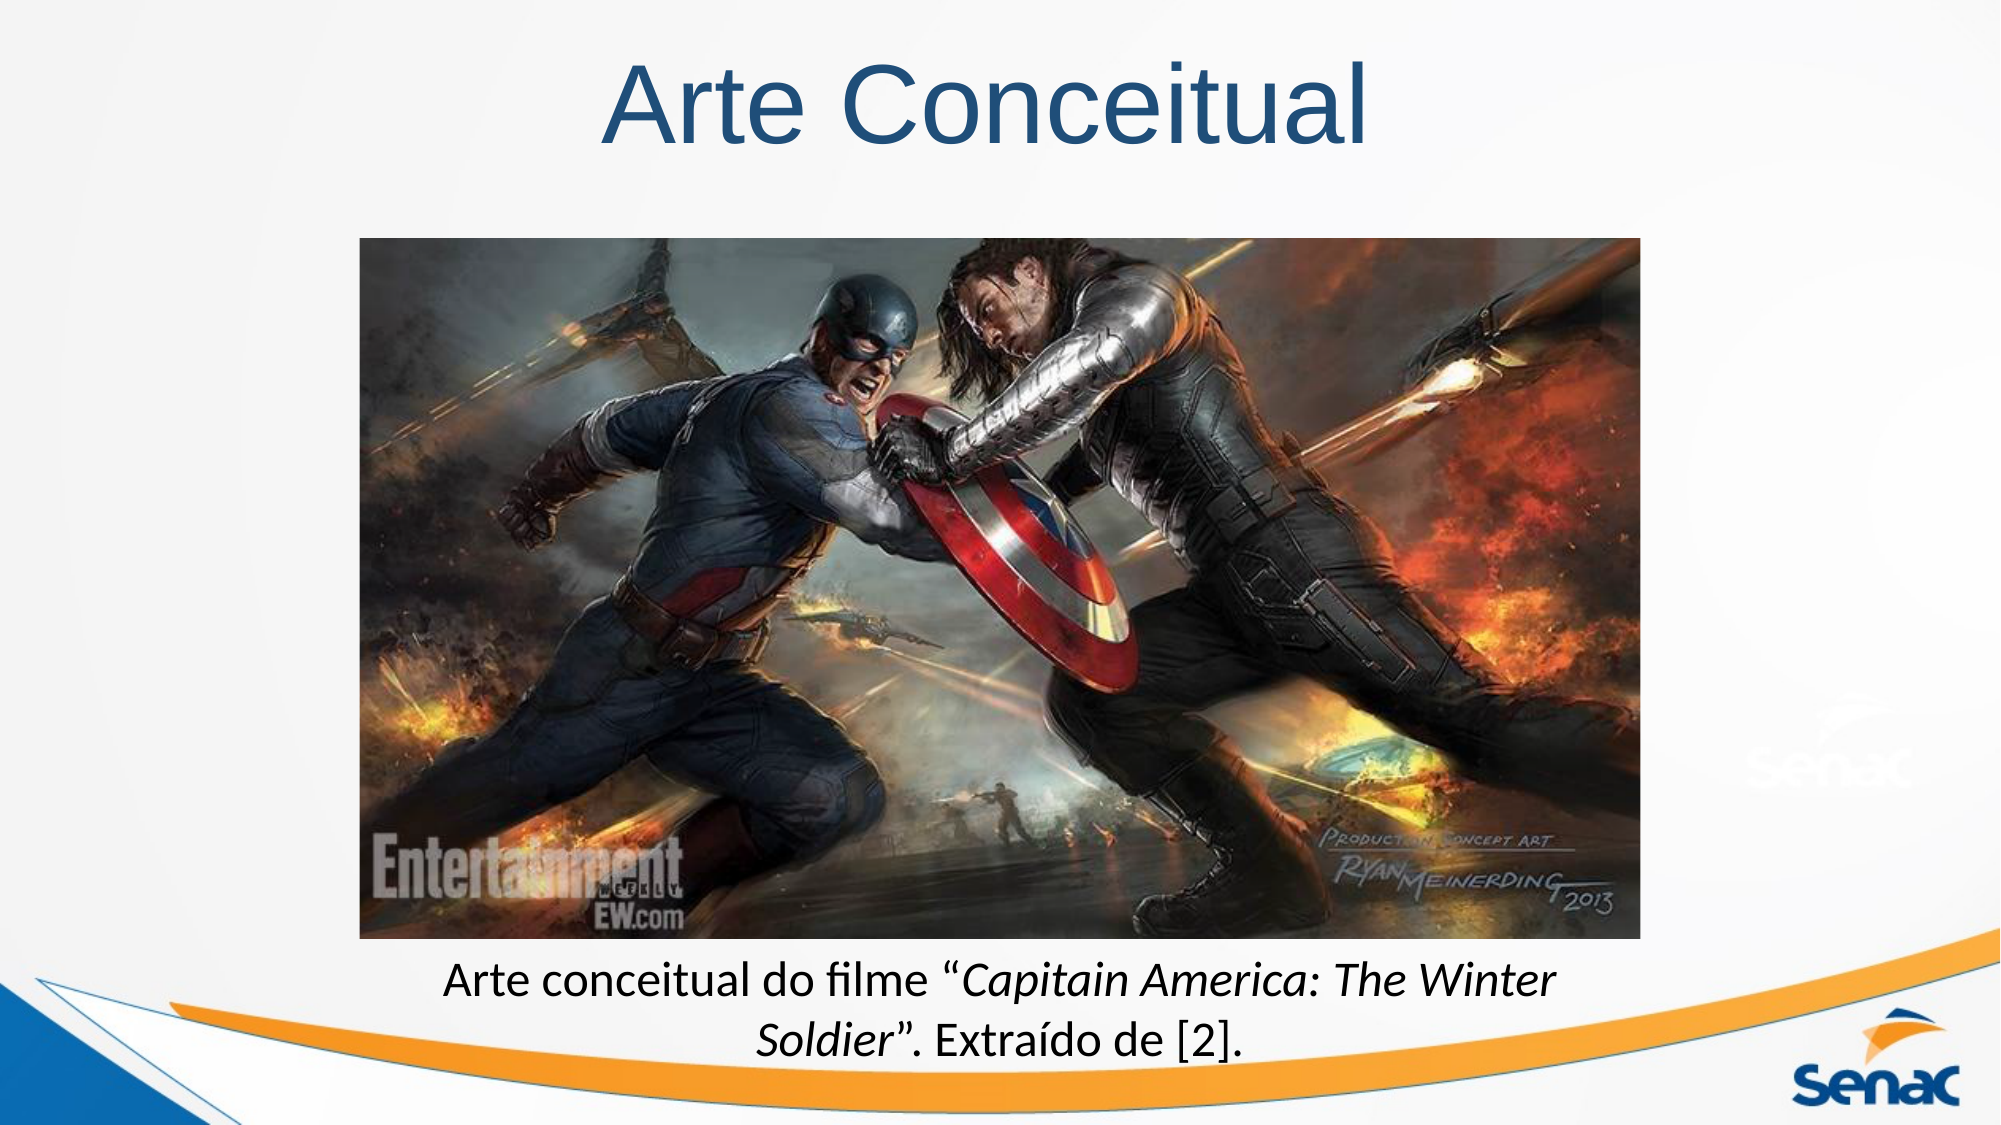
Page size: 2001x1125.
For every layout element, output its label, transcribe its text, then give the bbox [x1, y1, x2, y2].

text_box Arte conceitual do filme “Capitain America: The Winter Soldier”. Extraído de [2]. [359, 939, 1641, 1074]
title Arte Conceitual [0, 36, 1973, 178]
picture [0, 0, 2001, 1125]
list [359, 238, 1641, 939]
